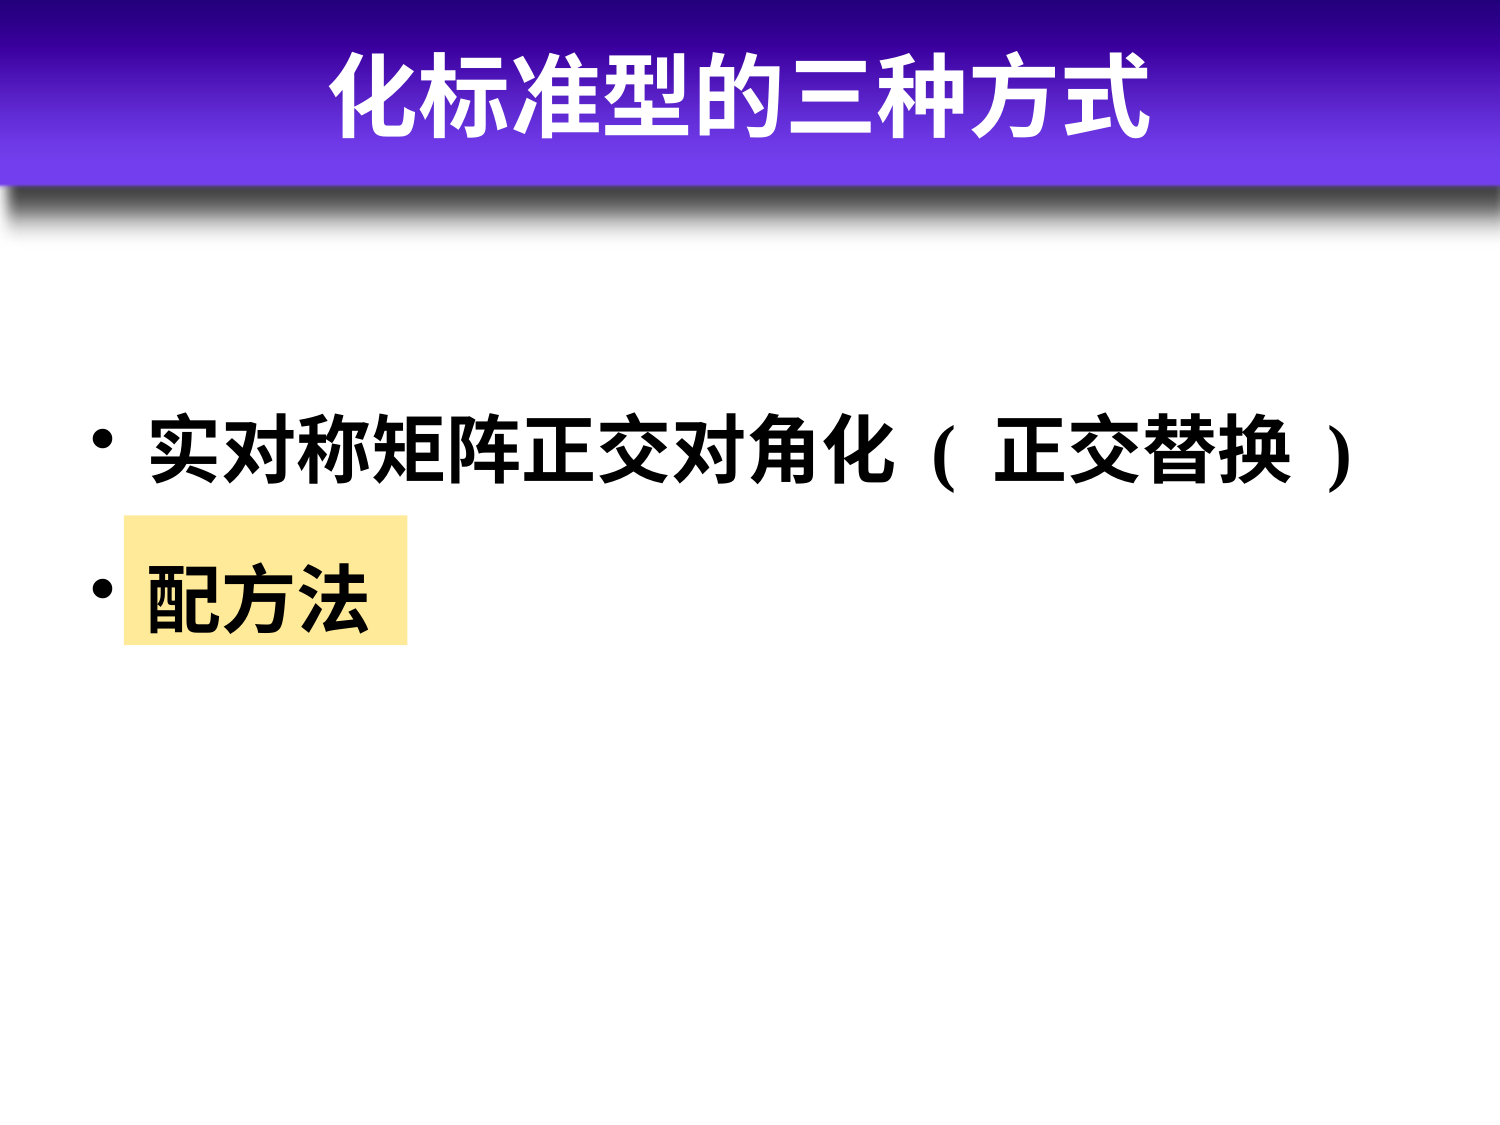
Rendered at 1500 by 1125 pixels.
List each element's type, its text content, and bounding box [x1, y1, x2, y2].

list 实对称矩阵正交对角化 ( 正交替换 ) 配方法 [75, 350, 1425, 1005]
picture [0, 0, 1500, 280]
